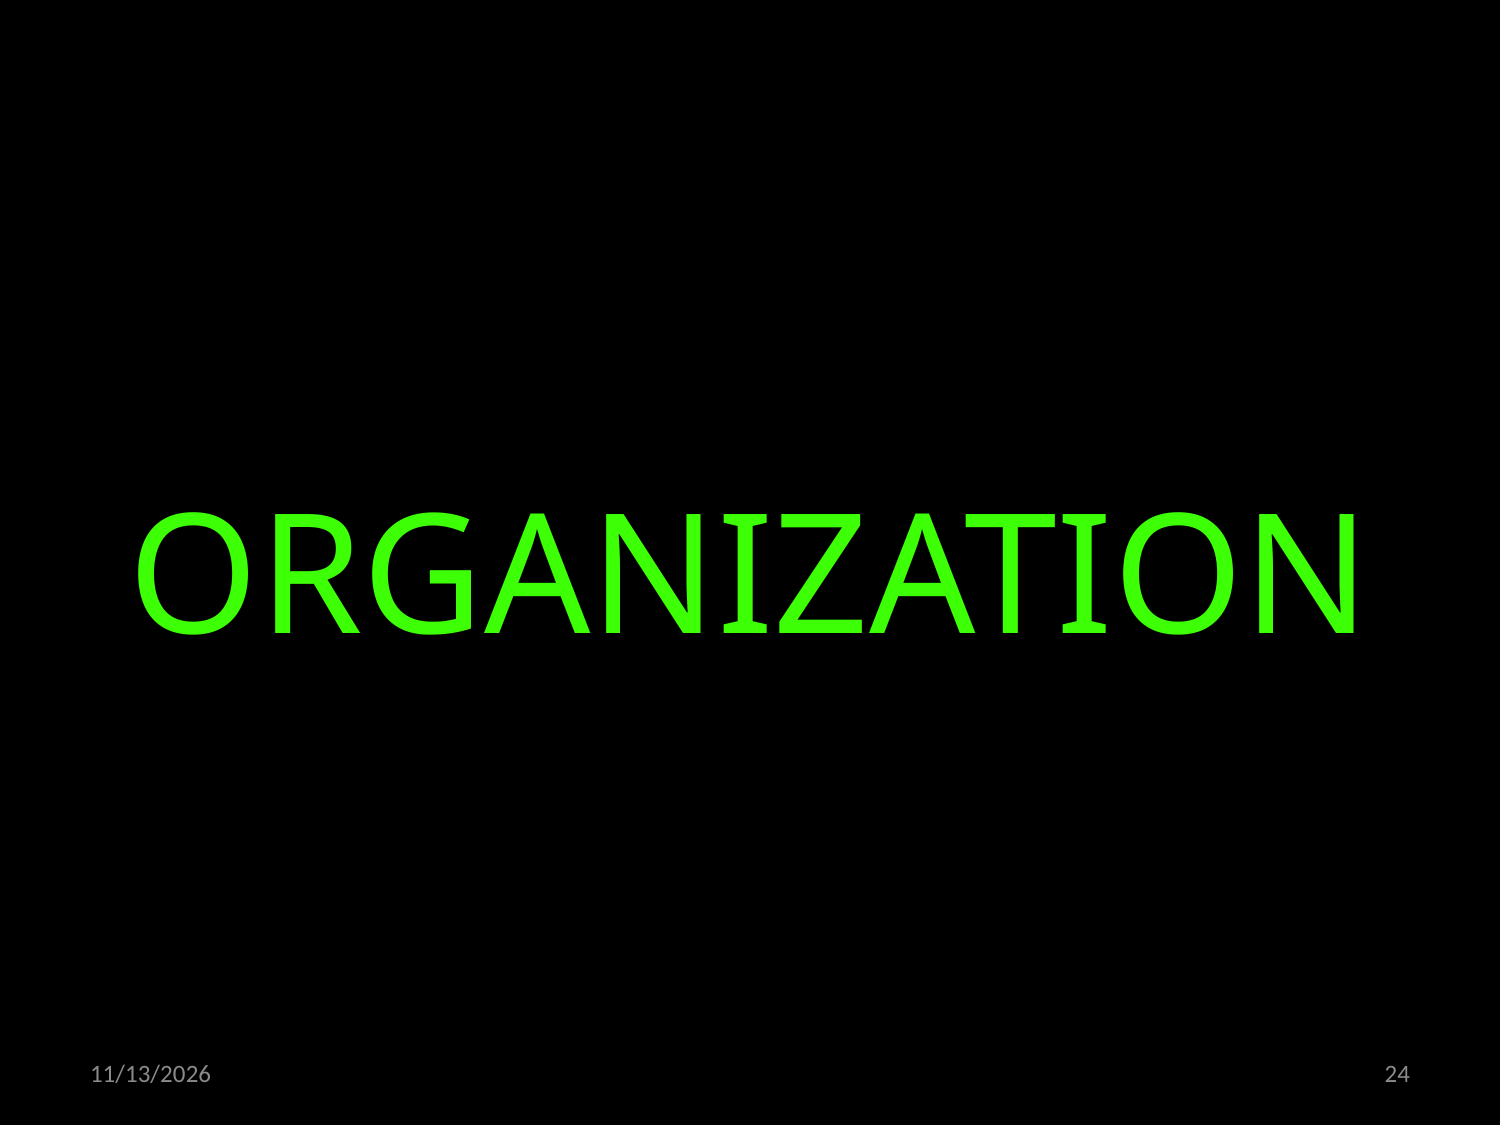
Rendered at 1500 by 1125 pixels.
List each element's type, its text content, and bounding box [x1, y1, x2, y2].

text_box ORGANIZATION [0, 459, 1500, 561]
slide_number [75, 1042, 425, 1103]
slide_number 24 [1074, 1042, 1425, 1103]
